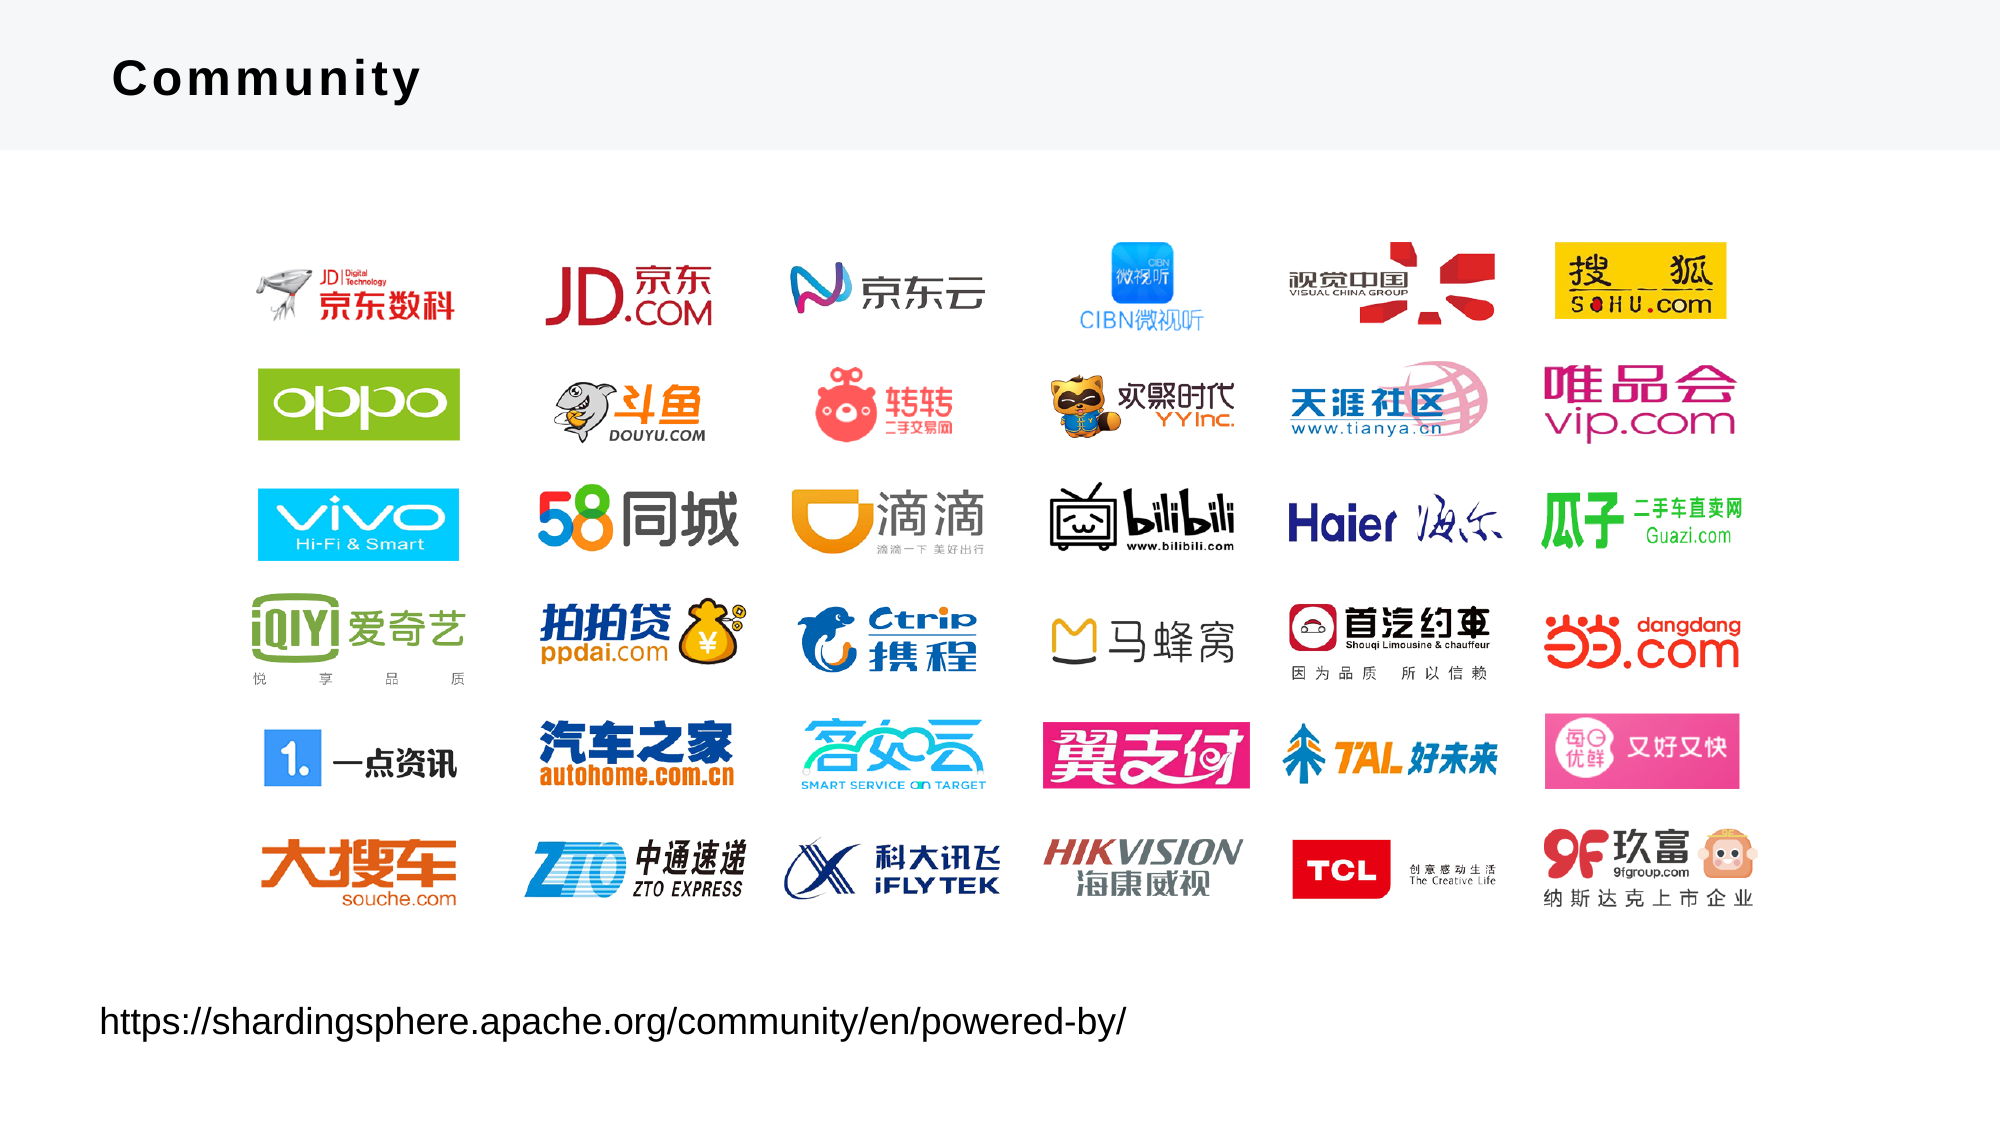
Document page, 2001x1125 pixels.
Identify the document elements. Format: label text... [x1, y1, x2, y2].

title Community [95, 38, 1906, 112]
picture [219, 208, 1781, 939]
text_box https://shardingsphere.apache.org/community/en/powered-by/ [84, 989, 1183, 1050]
